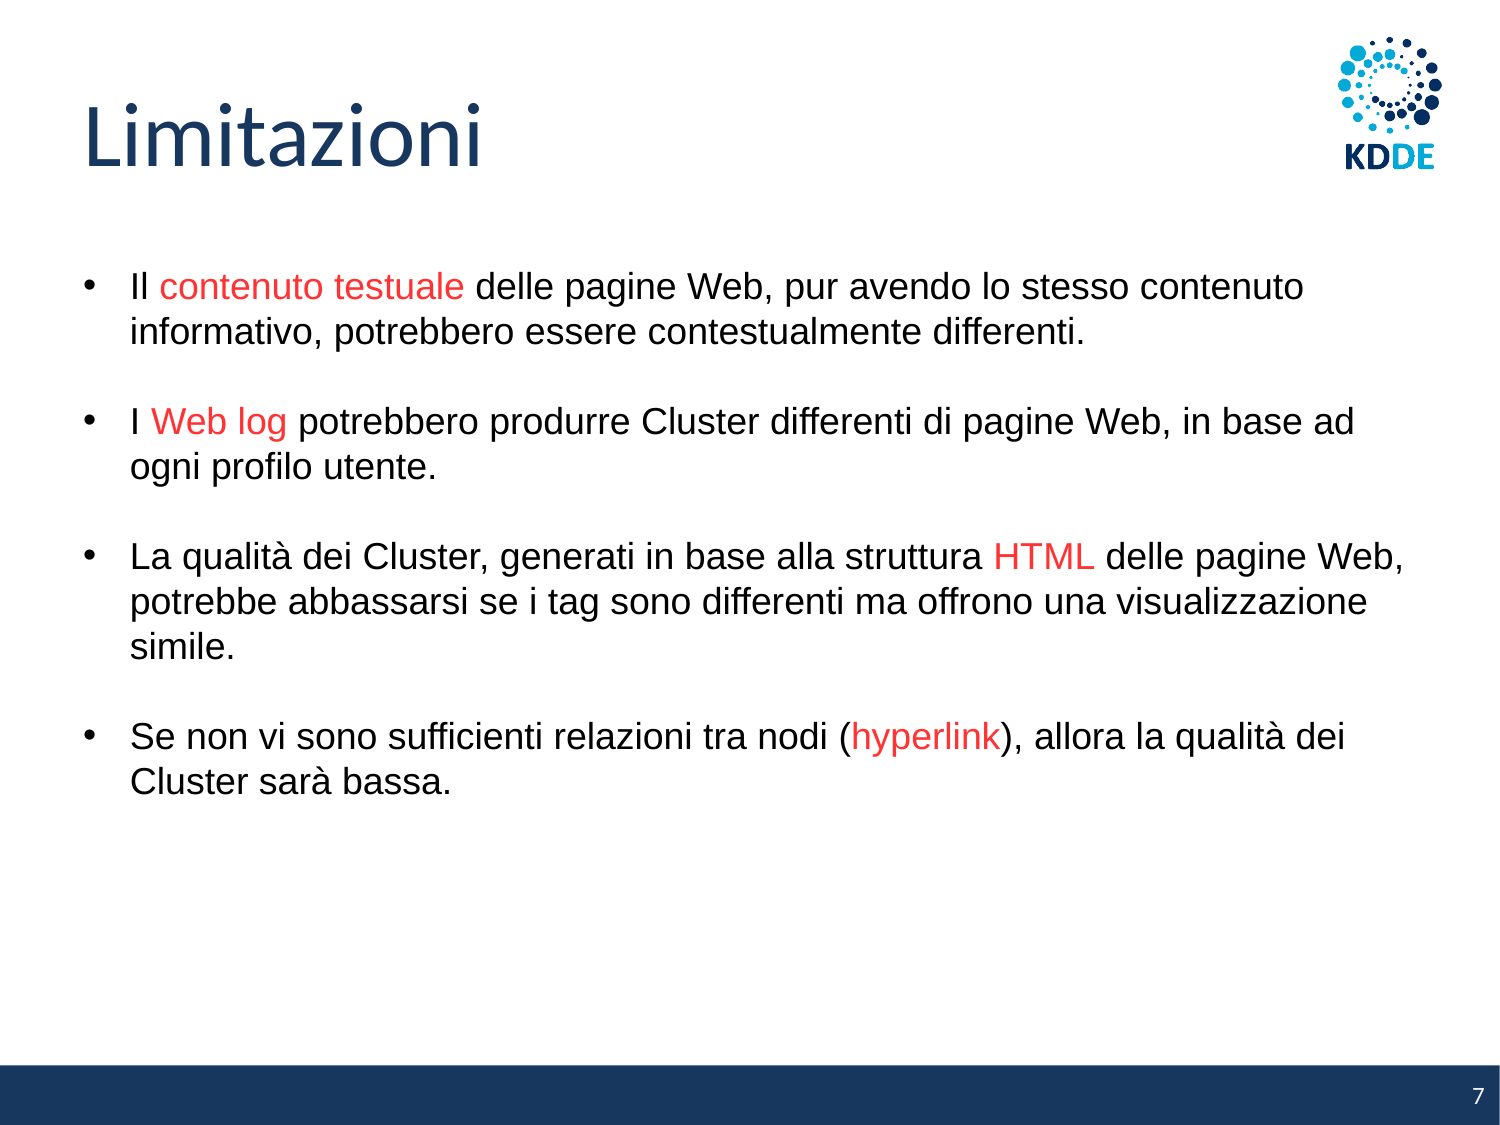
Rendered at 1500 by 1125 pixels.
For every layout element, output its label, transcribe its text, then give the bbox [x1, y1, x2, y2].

text_box 7 [1149, 1065, 1500, 1125]
picture [1337, 36, 1443, 171]
text_box Limitazioni [68, 36, 1252, 223]
text_box Il contenuto testuale delle pagine Web, pur avendo lo stesso contenuto informativo, potrebbero essere contestualmente differenti. I Web log potrebbero produrre Cluster differenti di pagine Web, in base ad ogni profilo utente. La qualità dei Cluster, generati in base alla struttura HTML delle pagine Web, potrebbe abbassarsi se i tag sono differenti ma offrono una visualizzazione simile. Se non vi sono sufficienti relazioni tra nodi (hyperlink), allora la qualità dei Cluster sarà bassa. [68, 254, 1429, 947]
